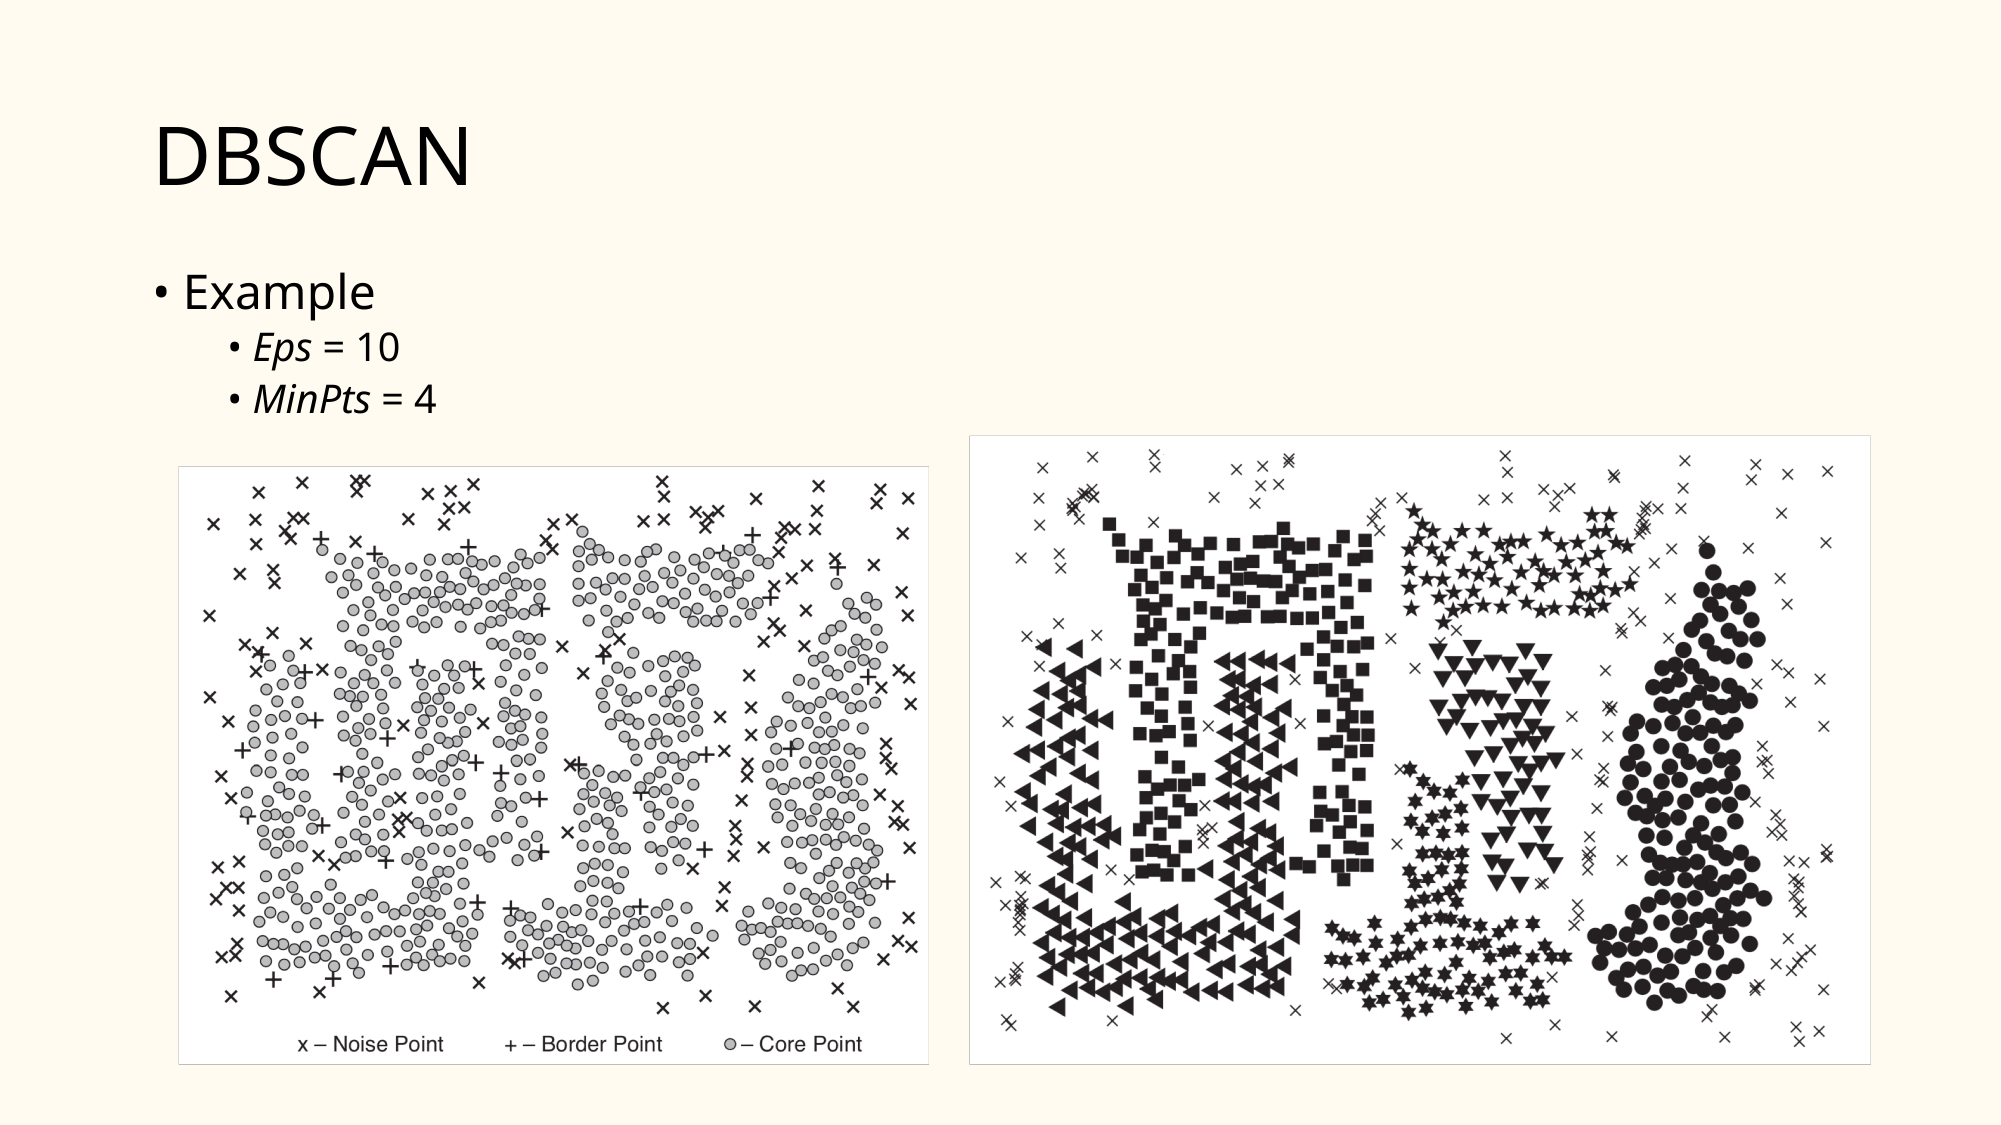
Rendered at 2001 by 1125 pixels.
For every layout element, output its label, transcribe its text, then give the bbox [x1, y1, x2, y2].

picture [178, 466, 930, 1065]
text_box • Example • Eps = 10 • MinPts = 4 [150, 259, 627, 421]
title DBSCAN [150, 102, 517, 259]
picture [969, 434, 1871, 1065]
